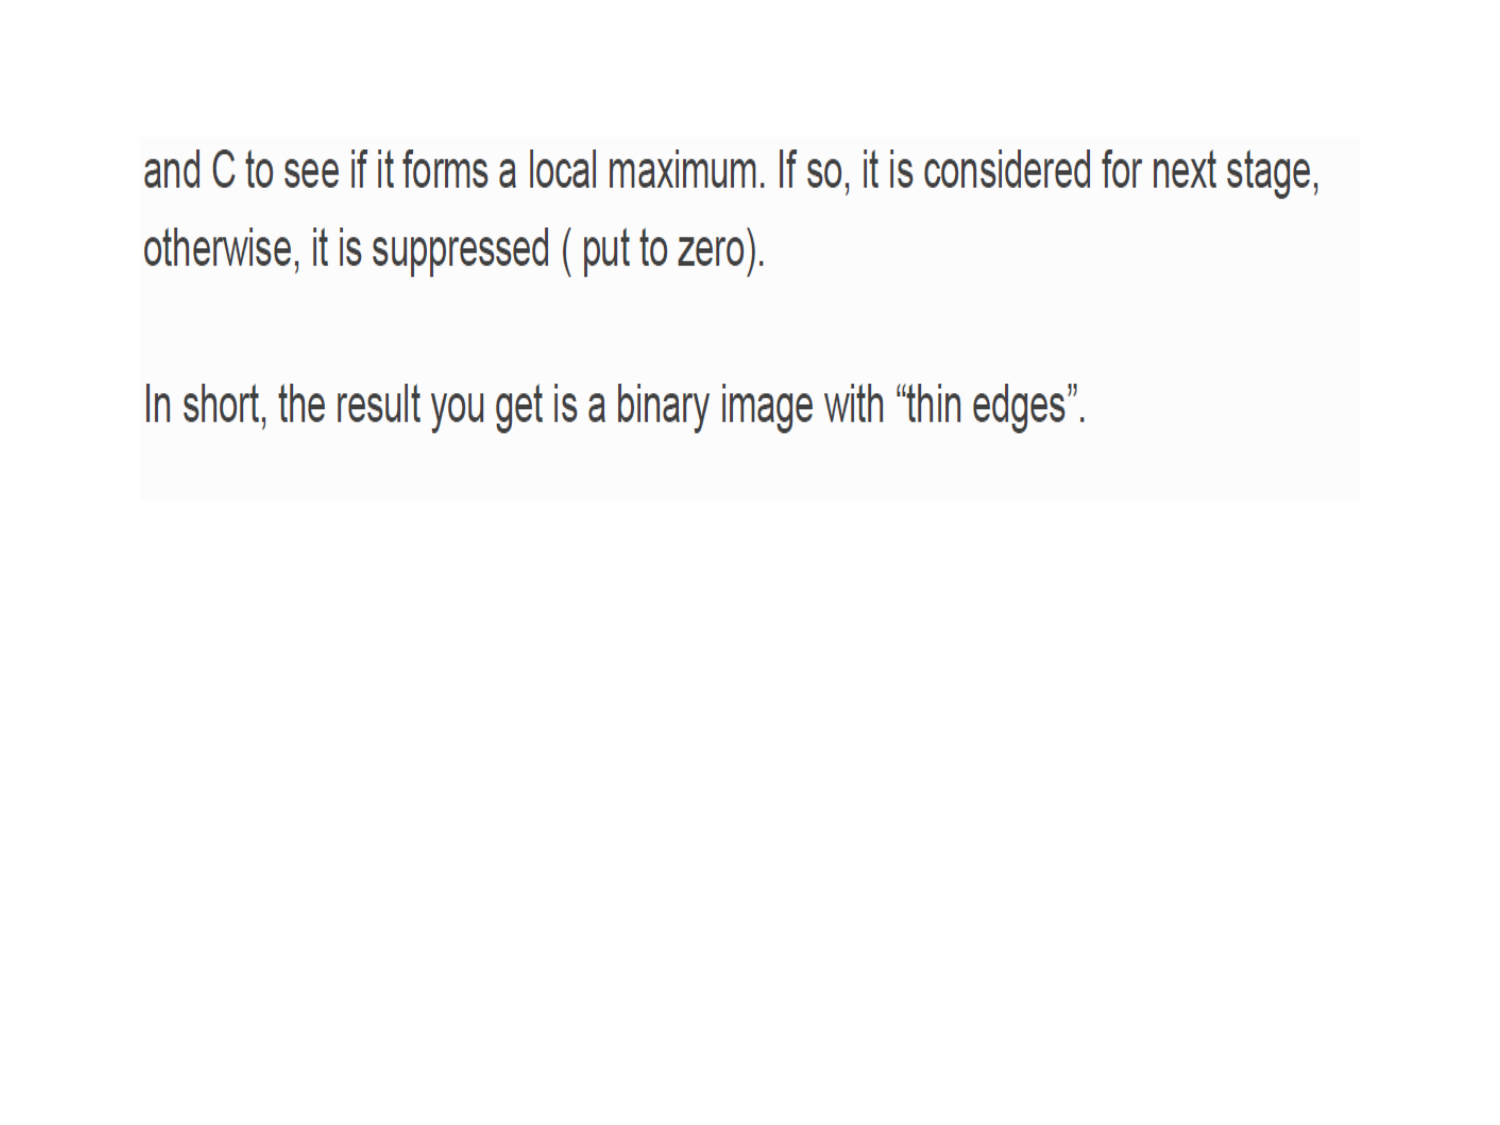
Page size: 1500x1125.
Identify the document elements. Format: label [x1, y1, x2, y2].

picture [140, 137, 1360, 501]
